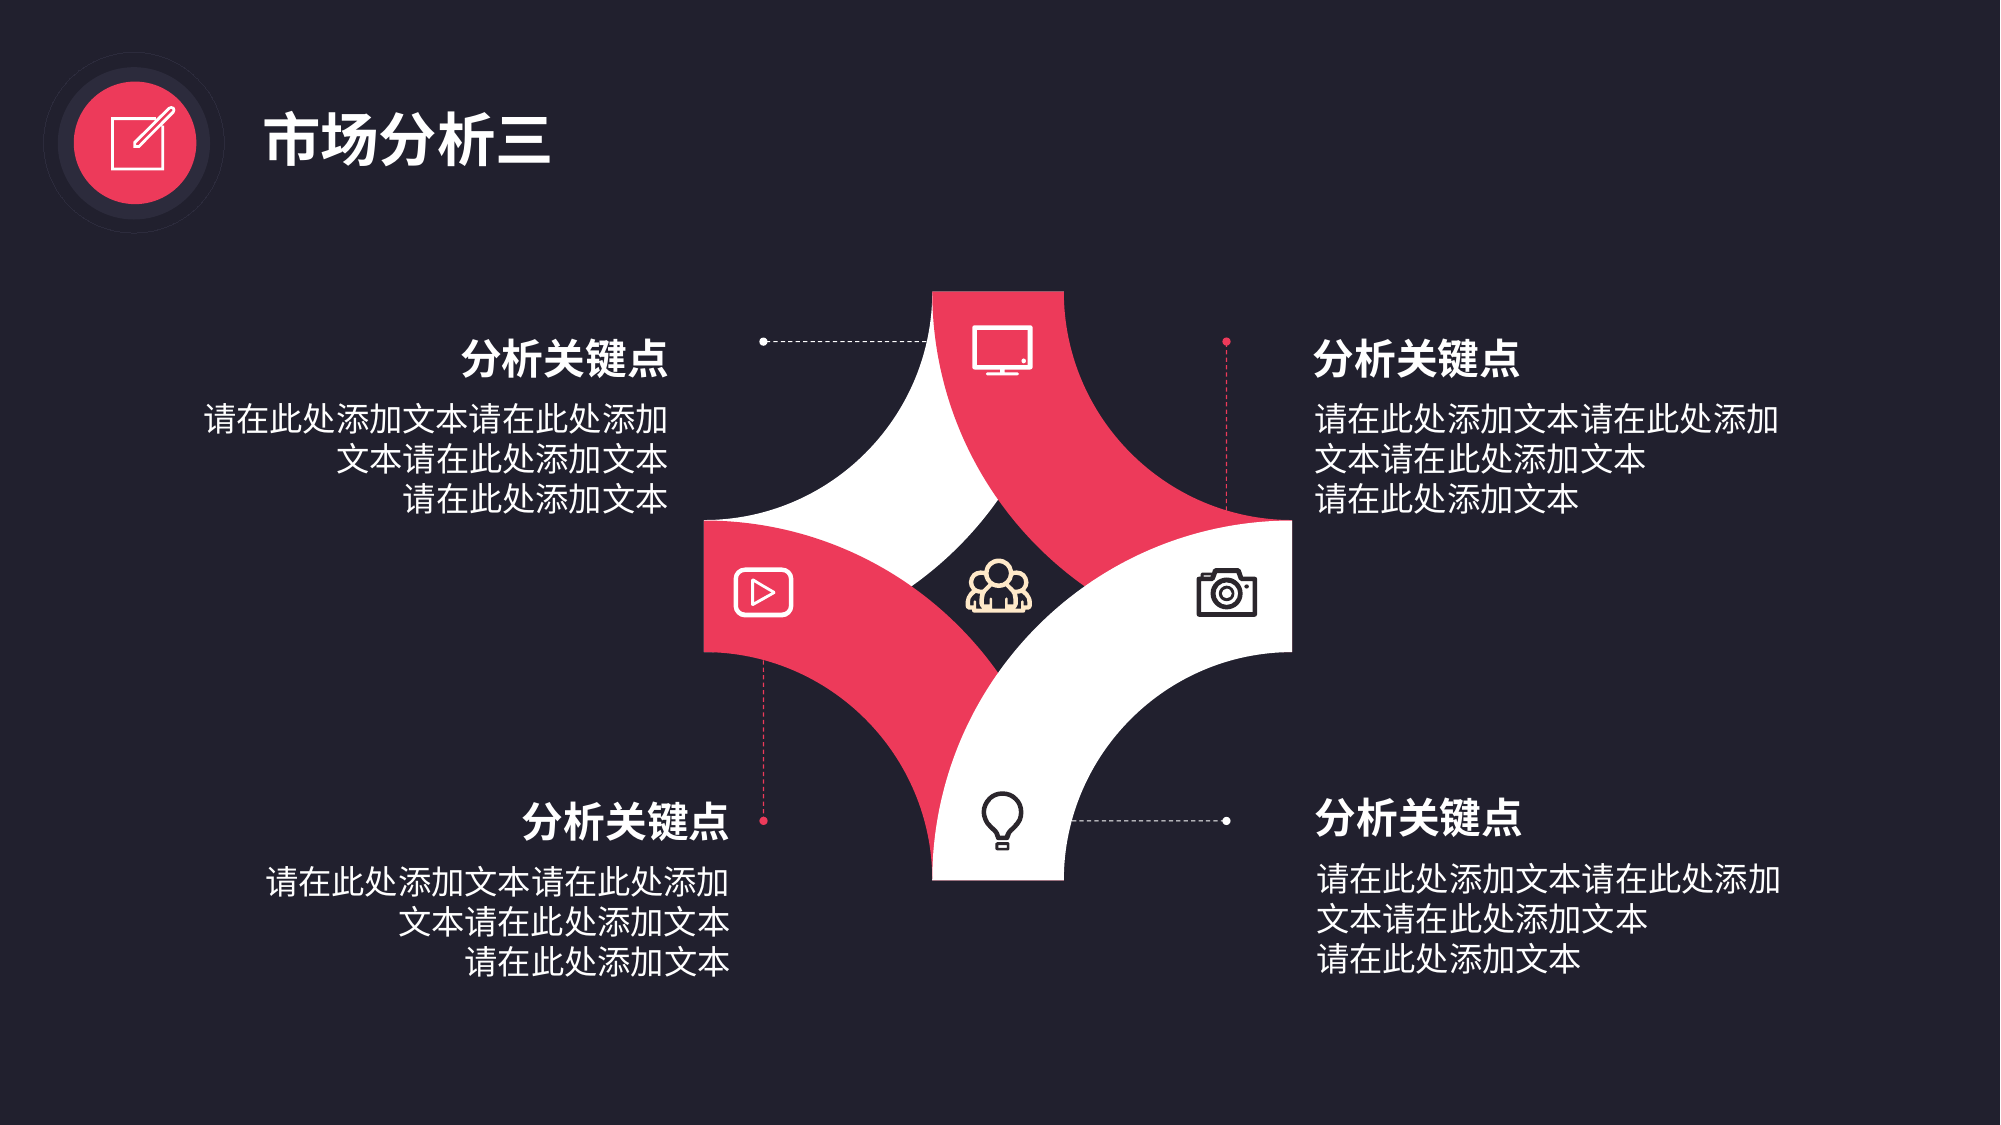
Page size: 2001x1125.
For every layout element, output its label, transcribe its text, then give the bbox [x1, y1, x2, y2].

text_box 市场分析三 [247, 95, 593, 181]
text_box 分析关键点 [475, 788, 746, 853]
text_box 请在此处添加文本请在此处添加文本请在此处添加文本 请在此处添加文本 [188, 390, 684, 566]
text_box 请在此处添加文本请在此处添加文本请在此处添加文本 请在此处添加文本 [1301, 850, 1797, 1025]
text_box [733, 567, 794, 618]
text_box [981, 791, 1024, 841]
text_box 分析关键点 [413, 325, 684, 390]
text_box [57, 67, 211, 220]
text_box [759, 816, 768, 826]
text_box 分析关键点 [1297, 325, 1568, 390]
text_box [965, 558, 1032, 613]
text_box [932, 291, 1290, 586]
text_box [707, 303, 998, 586]
text_box 请在此处添加文本请在此处添加文本请在此处添加文本 请在此处添加文本 [249, 853, 746, 1029]
text_box [932, 520, 1293, 881]
text_box [759, 337, 771, 346]
text_box [995, 842, 1010, 851]
text_box [111, 106, 176, 171]
text_box 请在此处添加文本请在此处添加文本请在此处添加文本 请在此处添加文本 [1299, 390, 1796, 566]
text_box [1216, 816, 1231, 826]
text_box 分析关键点 [1299, 784, 1570, 850]
text_box [43, 52, 225, 234]
text_box [1222, 337, 1231, 346]
text_box [1196, 568, 1258, 617]
text_box [703, 520, 998, 869]
text_box [73, 81, 197, 205]
text_box [972, 325, 1033, 376]
